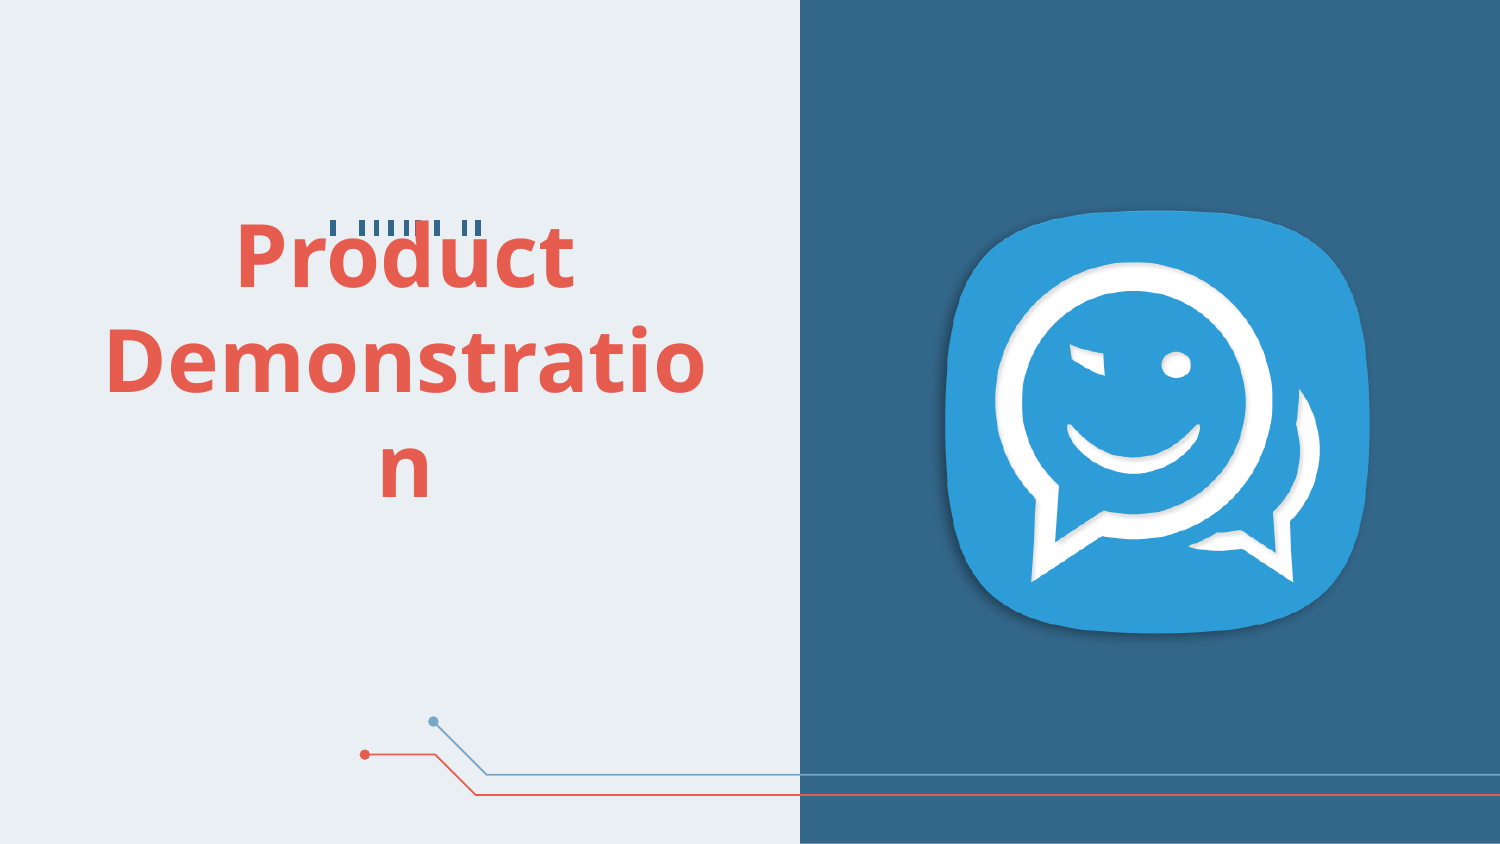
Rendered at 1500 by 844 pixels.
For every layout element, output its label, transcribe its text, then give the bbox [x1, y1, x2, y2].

picture [940, 206, 1372, 638]
title Product Demonstration [69, 313, 742, 531]
